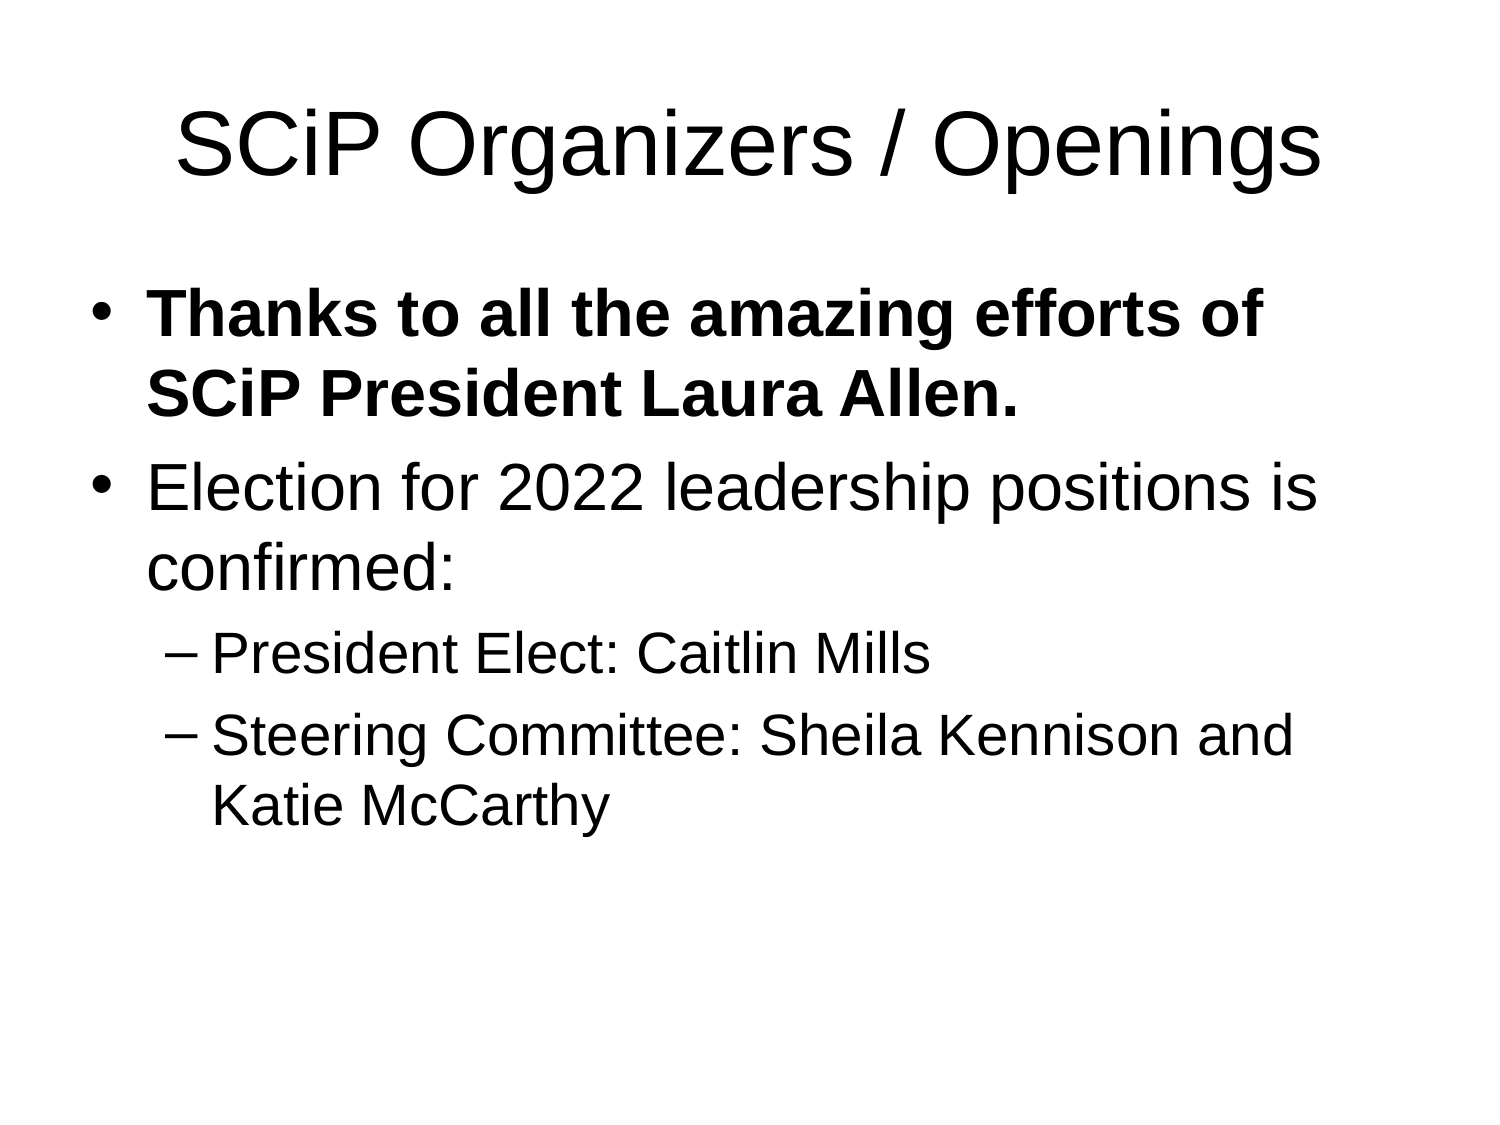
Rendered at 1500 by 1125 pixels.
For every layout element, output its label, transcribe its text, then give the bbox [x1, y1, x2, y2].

list Thanks to all the amazing efforts of SCiP President Laura Allen. Election for 2022 leadership positions is confirmed: President Elect: Caitlin Mills Steering Committee: Sheila Kennison and Katie McCarthy [75, 262, 1425, 1105]
title SCiP Organizers / Openings [75, 45, 1425, 233]
